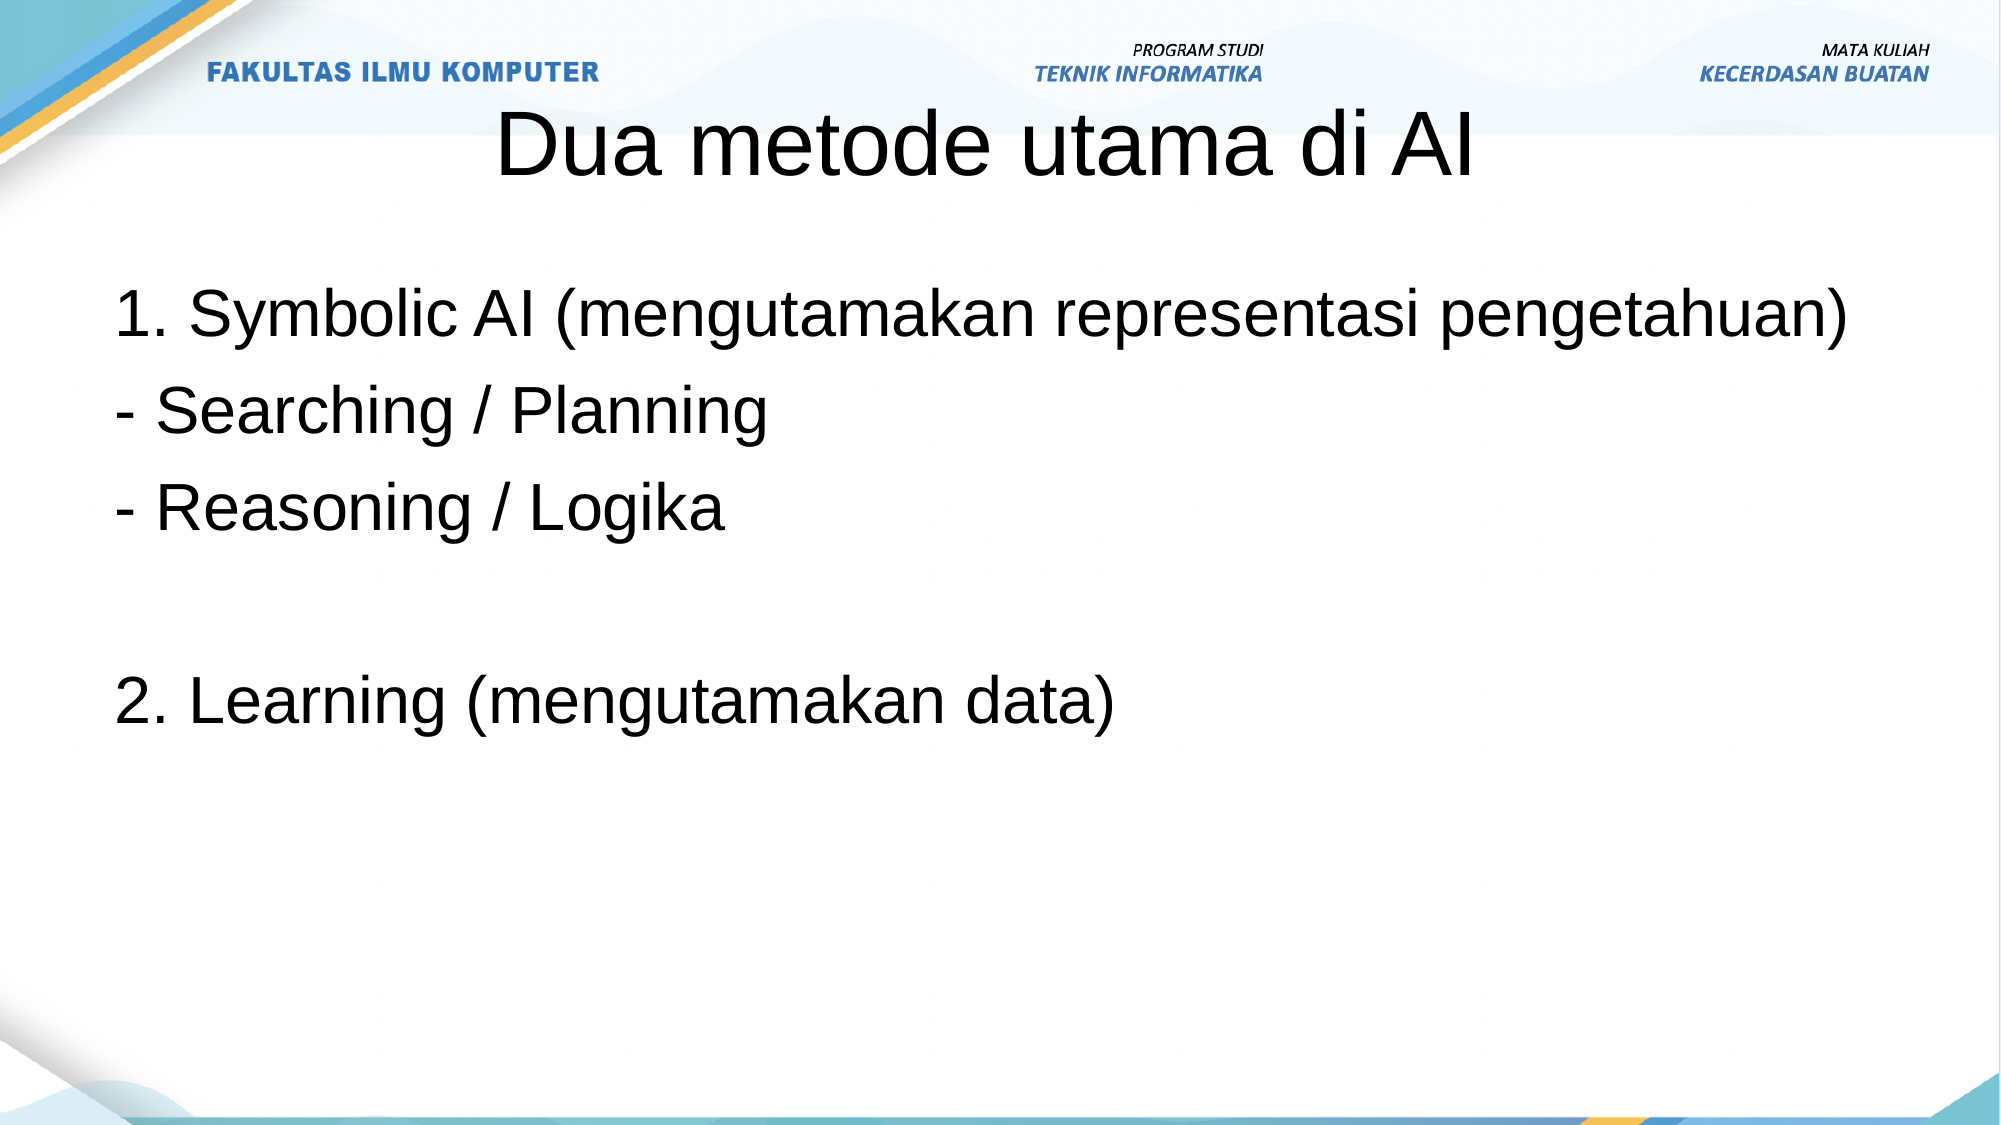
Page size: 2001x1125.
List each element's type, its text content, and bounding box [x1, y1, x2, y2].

picture [0, 0, 2001, 1125]
title Dua metode utama di AI [99, 45, 1900, 232]
list 1. Symbolic AI (mengutamakan representasi pengetahuan) - Searching / Planning - Reasoning / Logika 2. Learning (mengutamakan data) [99, 262, 1900, 1005]
